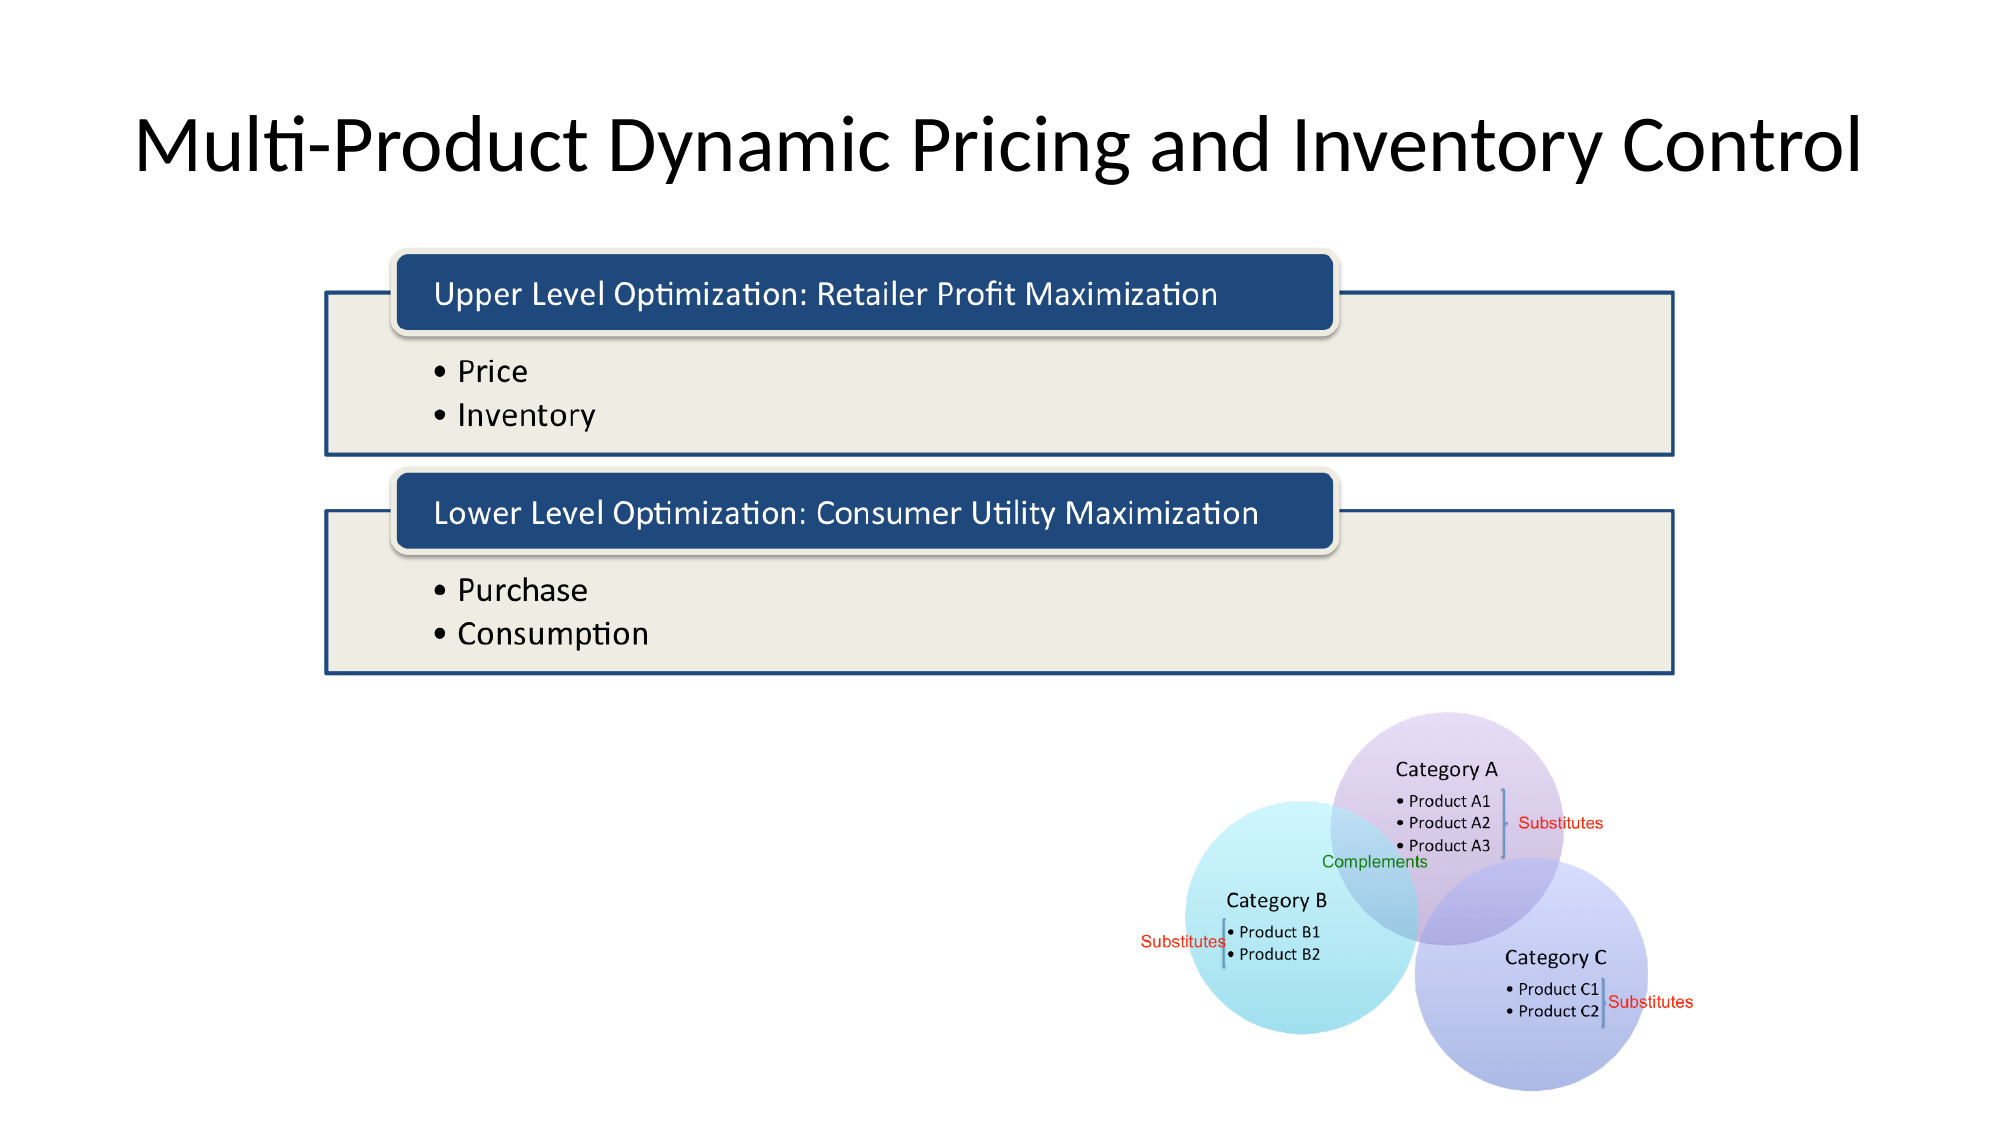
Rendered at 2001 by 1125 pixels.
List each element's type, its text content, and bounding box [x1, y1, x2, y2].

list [324, 90, 1676, 834]
picture [1116, 706, 1778, 1097]
title Multi-Product Dynamic Pricing and Inventory Control [99, 45, 1900, 233]
